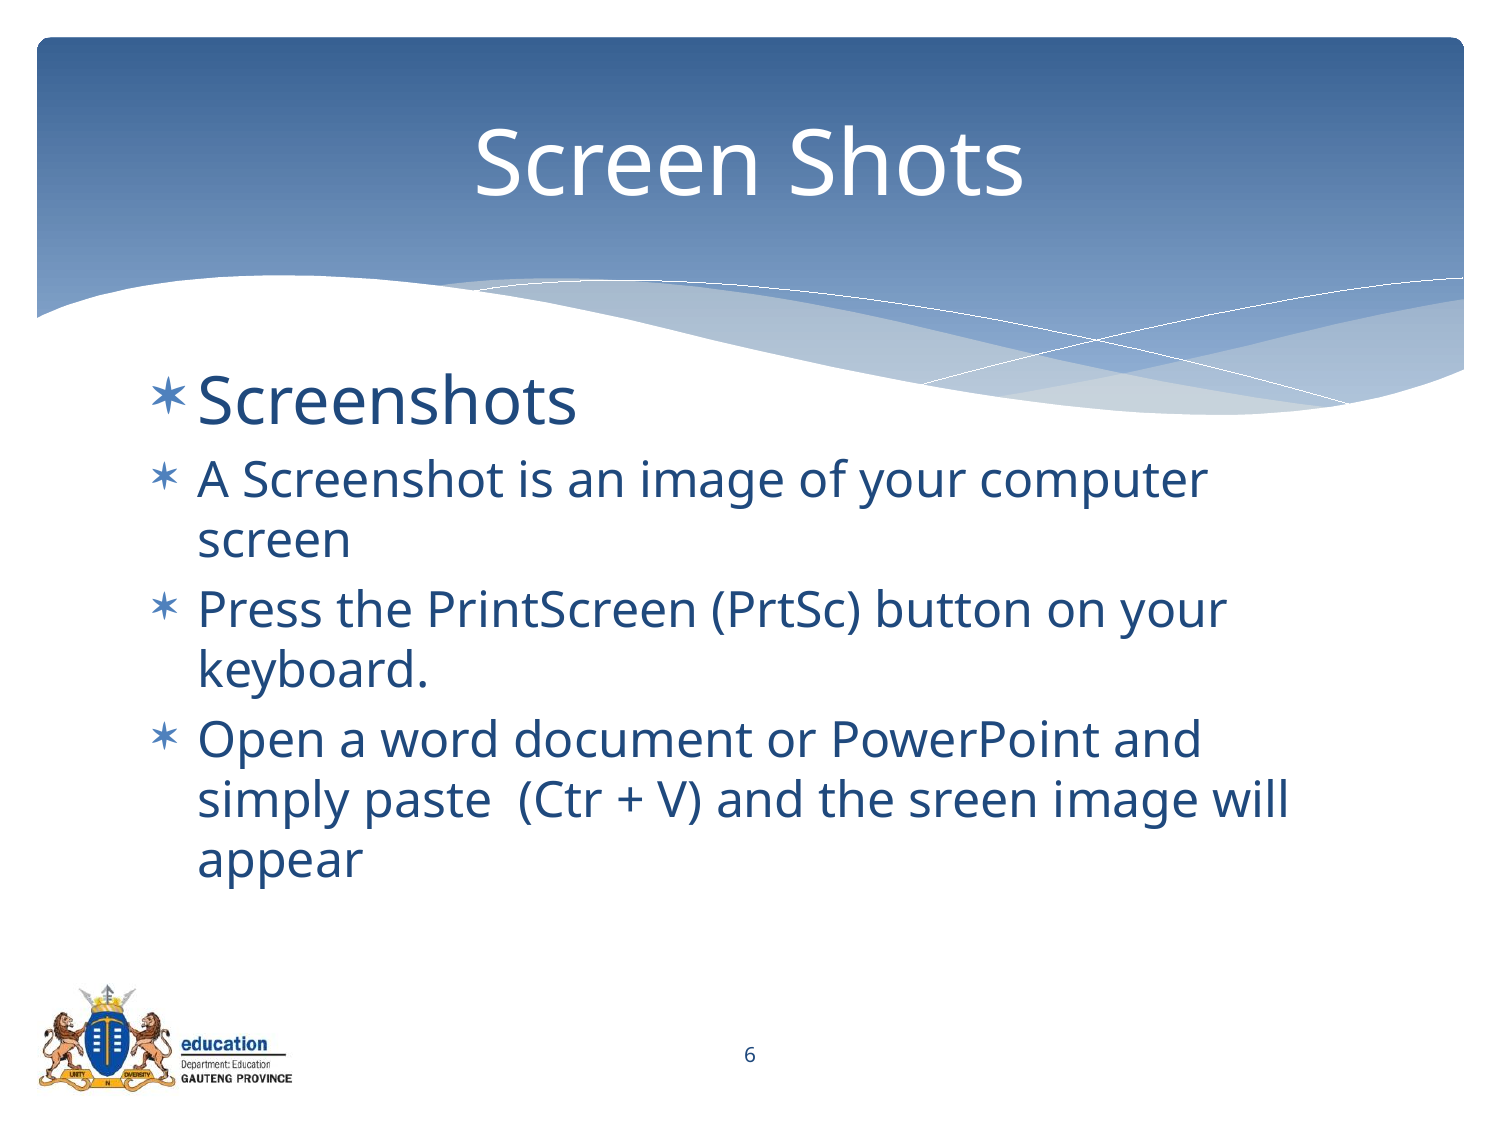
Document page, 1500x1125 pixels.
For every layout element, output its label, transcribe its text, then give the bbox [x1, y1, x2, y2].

list Screenshots A Screenshot is an image of your computer screen Press the PrintScreen (PrtSc) button on your keyboard. Open a word document or PowerPoint and simply paste (Ctr + V) and the sreen image will appear [137, 350, 1353, 917]
title Screen Shots [75, 55, 1425, 261]
picture [37, 983, 300, 1100]
slide_number 6 [654, 1025, 846, 1086]
